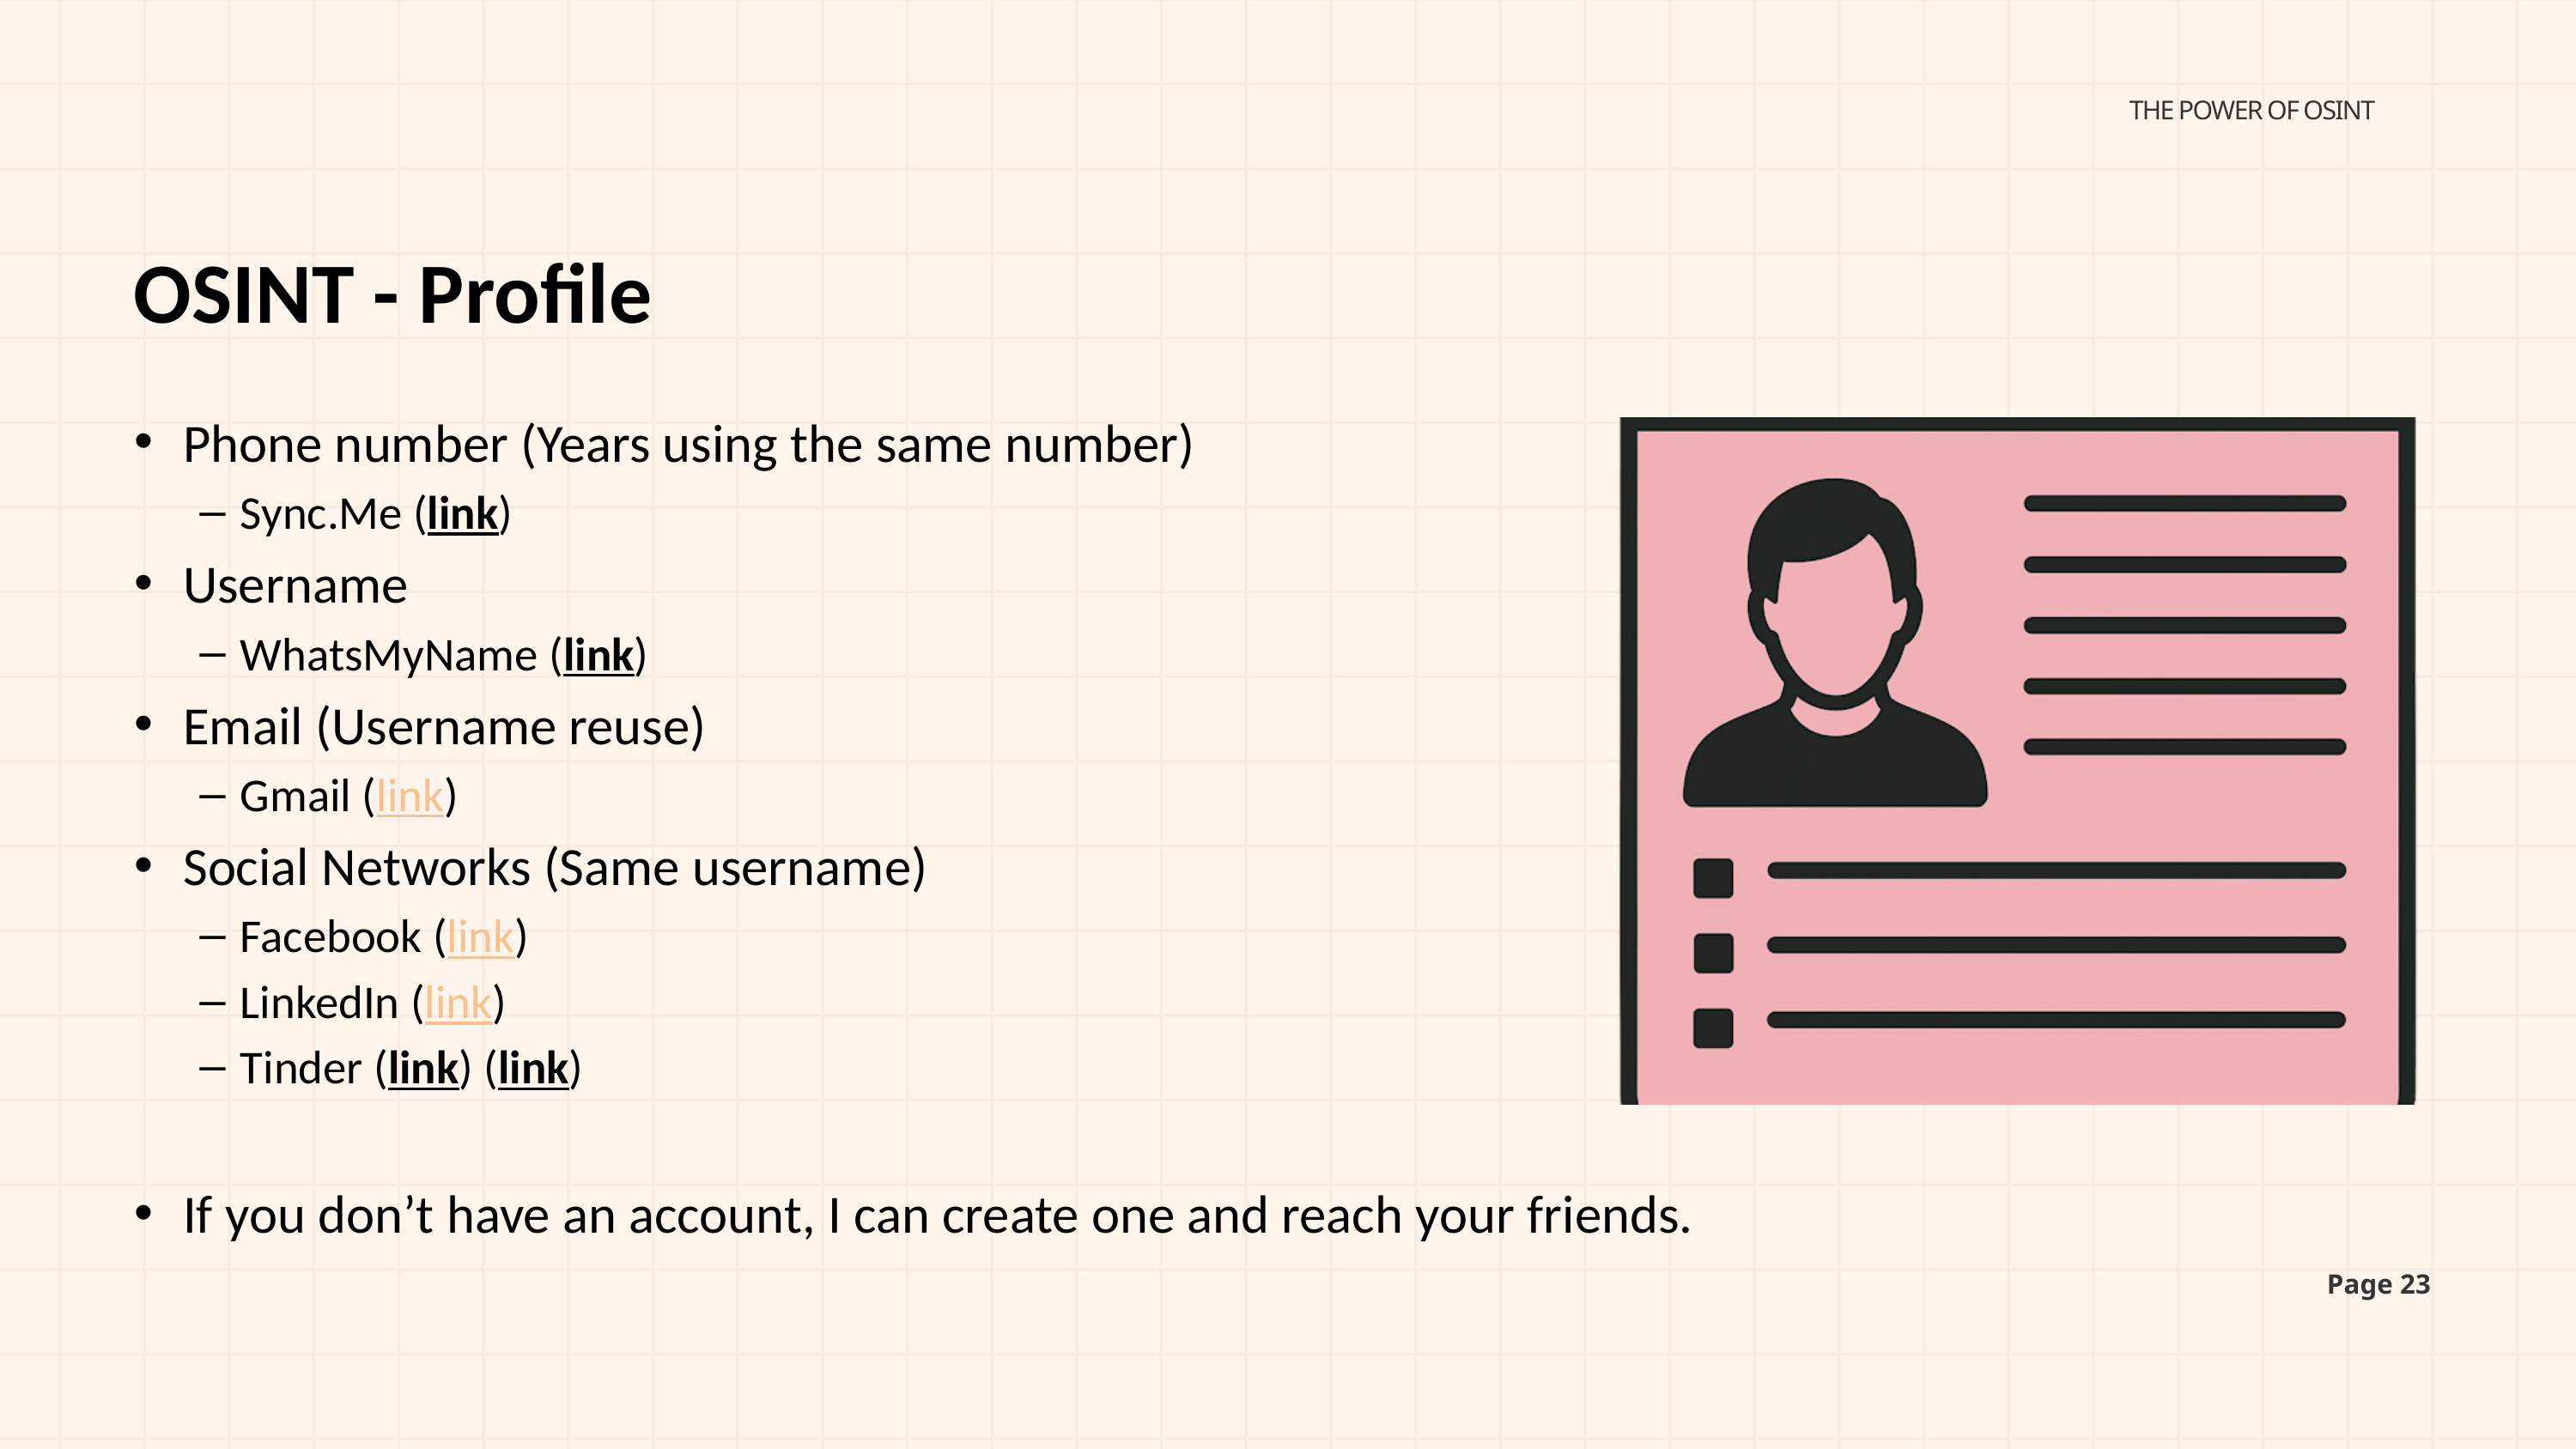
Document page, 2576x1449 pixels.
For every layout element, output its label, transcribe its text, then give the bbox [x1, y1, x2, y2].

list Phone number (Years using the same number) Sync.Me (link) Username WhatsMyName (link) Email (Username reuse) Gmail (link) Social Networks (Same username) Facebook (link) LinkedIn (link) Tinder (link) (link) If you don’t have an account, I can create one and reach your friends. [121, 402, 2507, 1258]
text_box [0, 0, 2576, 1449]
text_box THE POWER OF OSINT [2046, 91, 2458, 125]
text_box OSINT - Profile [121, 230, 2447, 369]
text_box Page 23 [2289, 1265, 2432, 1342]
picture [1606, 417, 2431, 1106]
